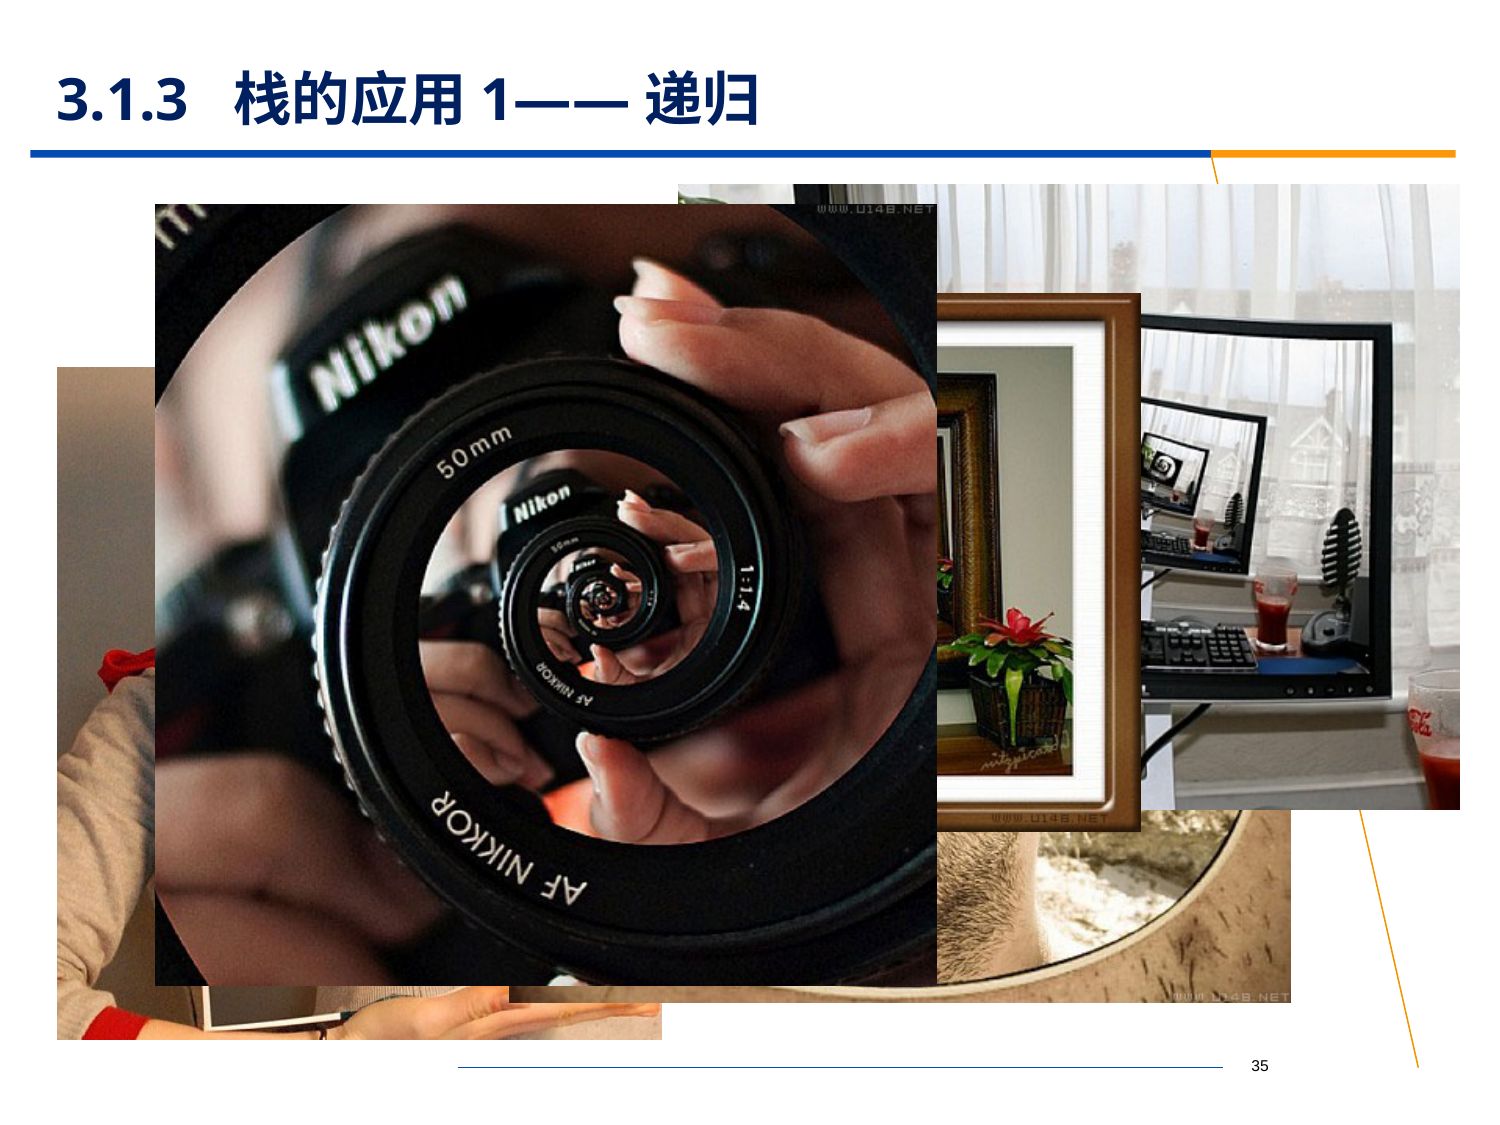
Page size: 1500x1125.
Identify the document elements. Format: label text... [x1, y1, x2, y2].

picture [57, 184, 1460, 1040]
title 3.1.3 栈的应用1——递归 [41, 64, 1392, 130]
